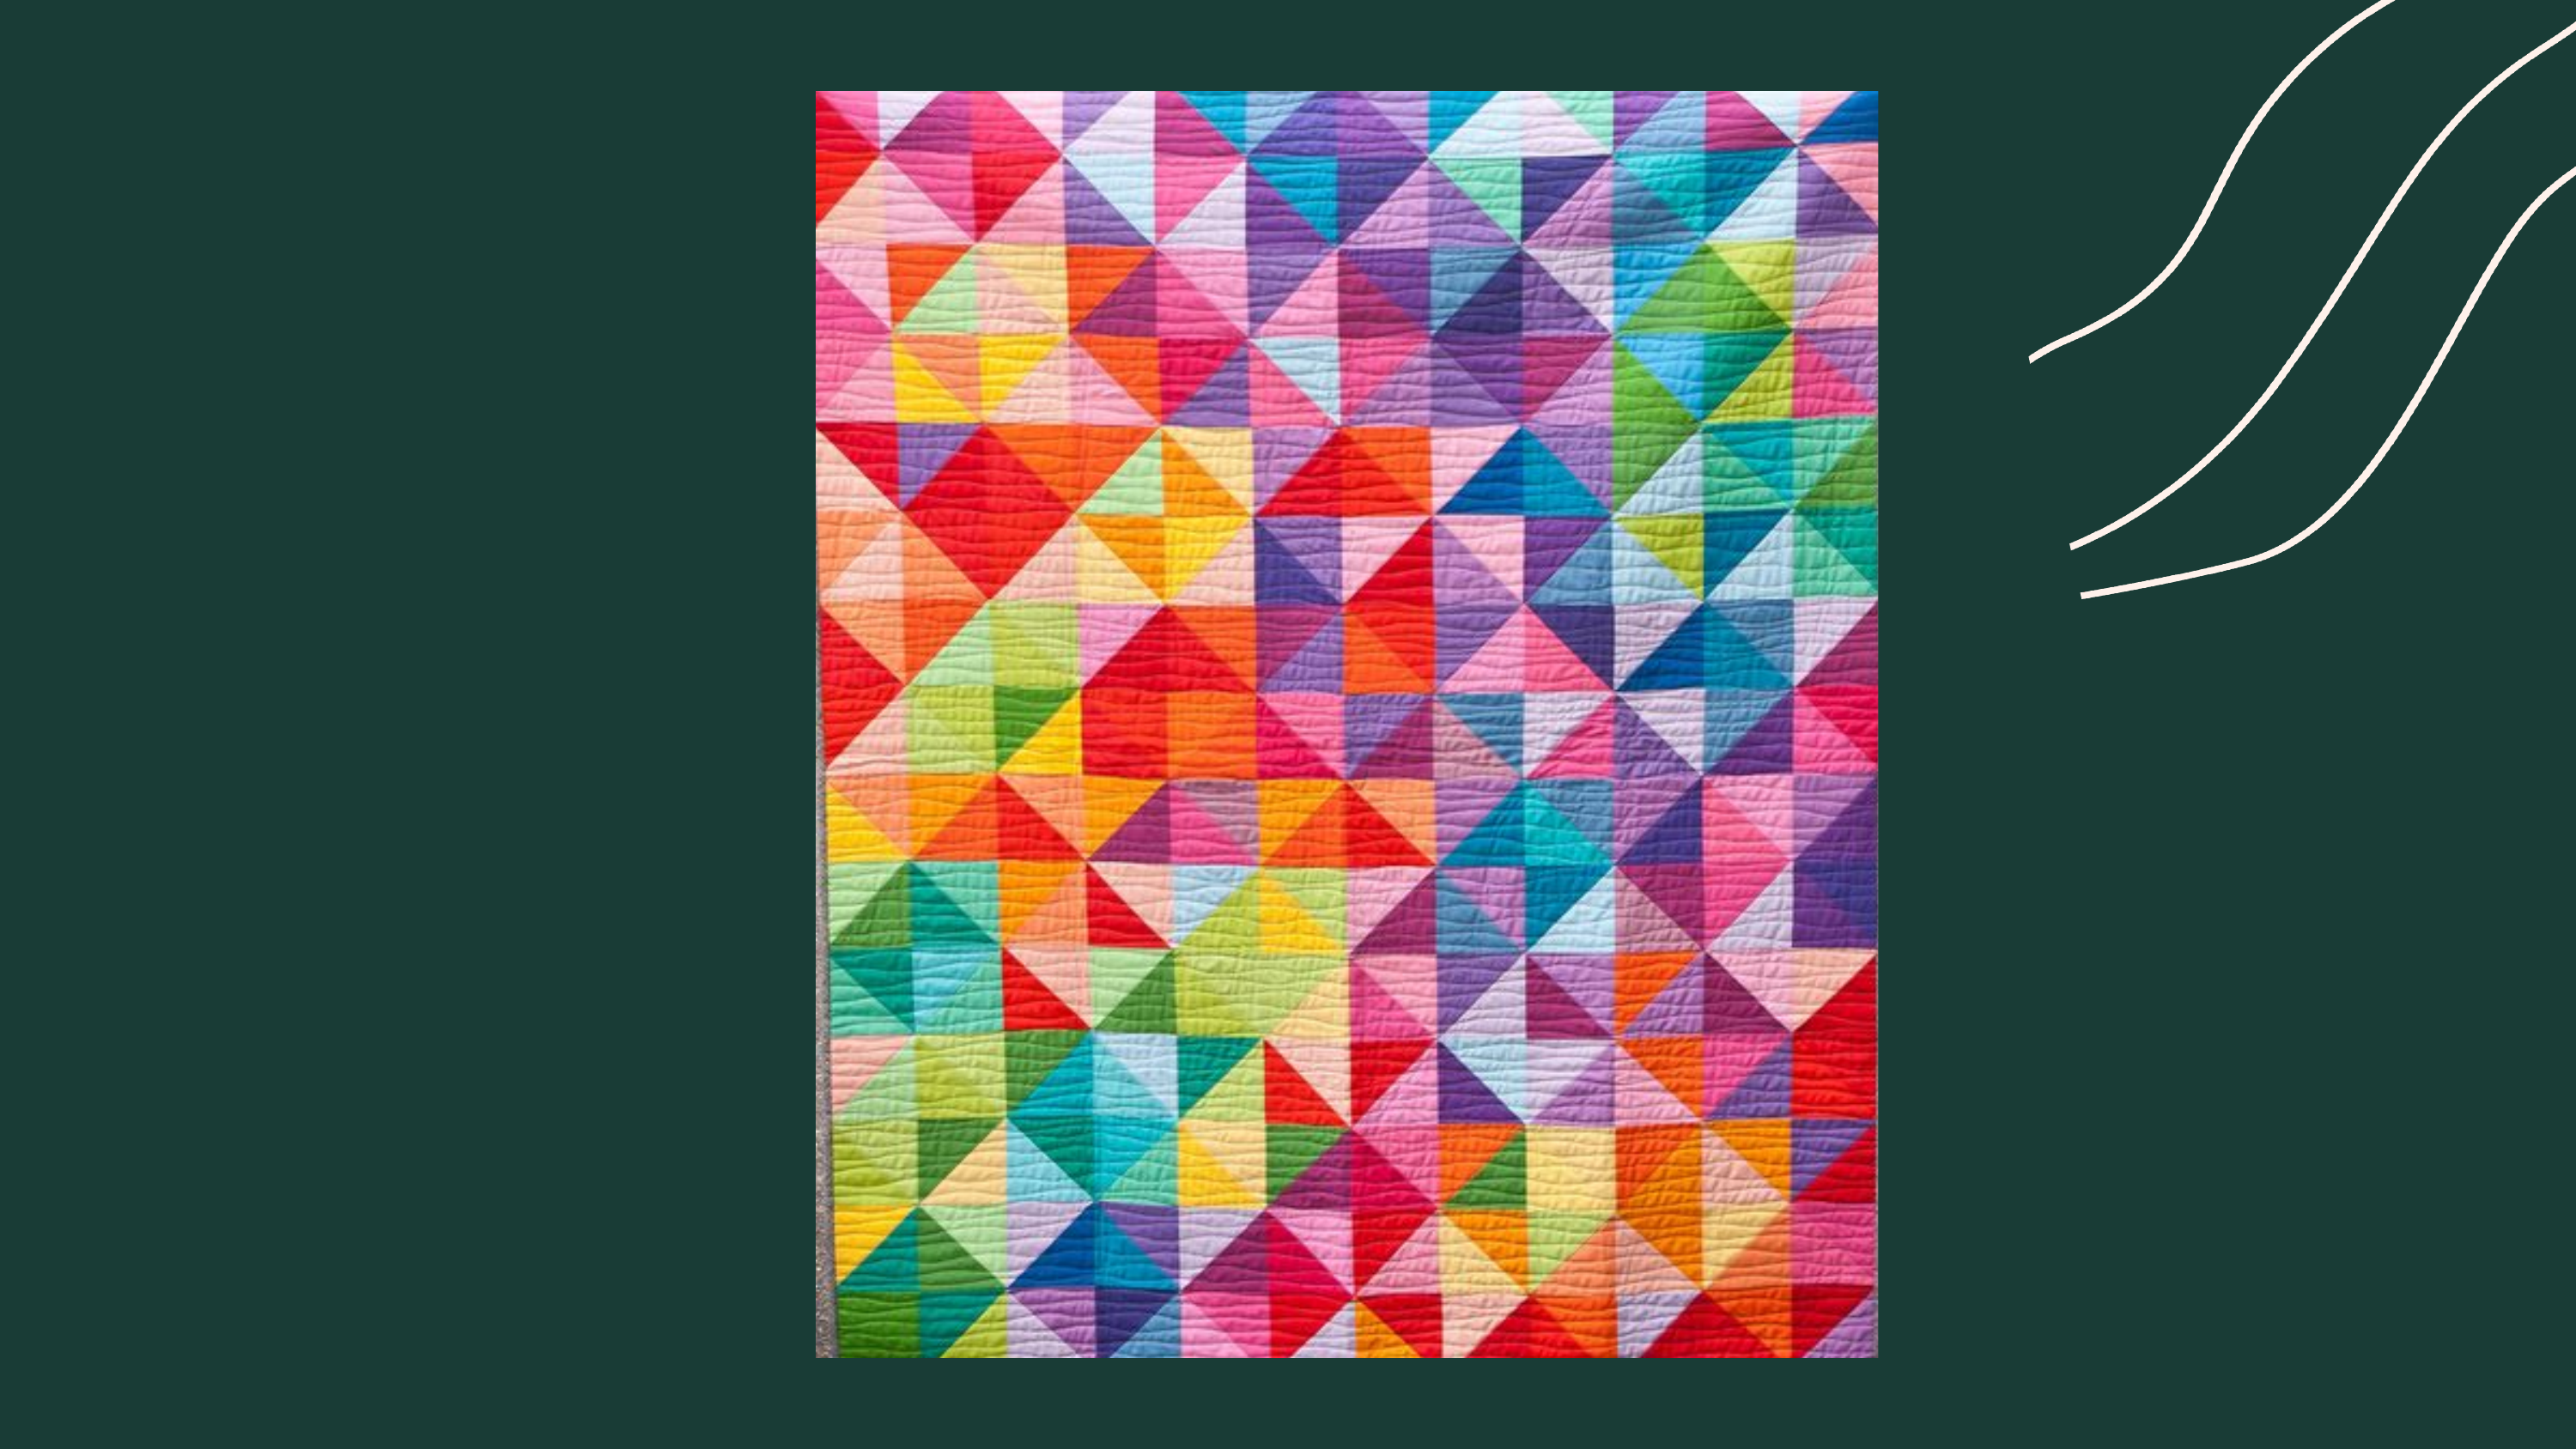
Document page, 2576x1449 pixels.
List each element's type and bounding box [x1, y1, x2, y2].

picture [815, 91, 1879, 1358]
text_box [1950, 0, 2576, 617]
